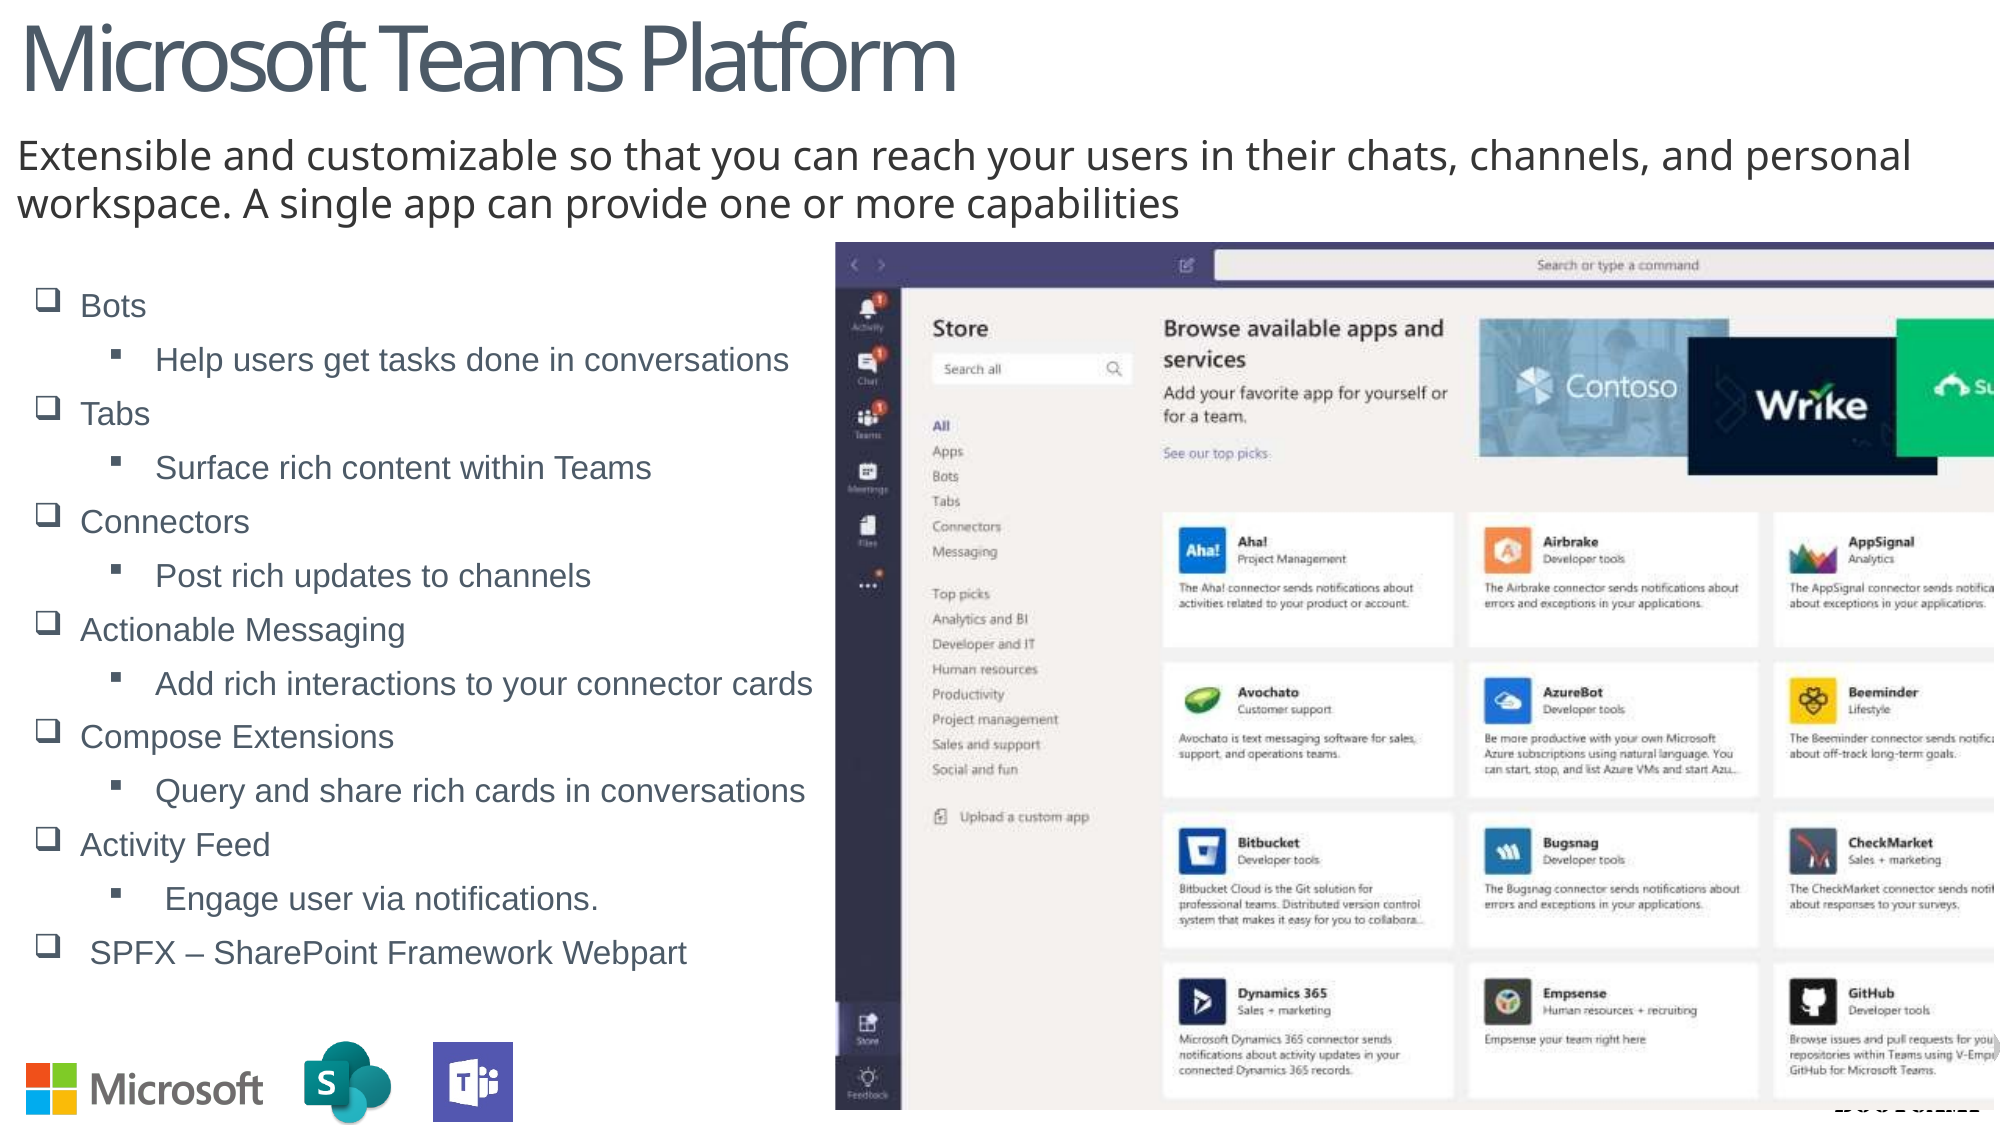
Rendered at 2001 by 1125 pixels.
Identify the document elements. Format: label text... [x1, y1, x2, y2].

picture [433, 1042, 513, 1122]
text_box Extensible and customizable so that you can reach your users in their chats, channels, and personal workspace. A single app can provide one or more capabilities [16, 129, 1981, 228]
text_box Microsoft Teams Platform [16, 0, 1908, 112]
picture [26, 1063, 263, 1115]
text_box Bots Help users get tasks done in conversations Tabs Surface rich content within Teams Connectors Post rich updates to channels Actionable Messaging Add rich interactions to your connector cards Compose Extensions Query and share rich cards in conversations Activity Feed Engage user via notifications. SPFX – SharePoint Framework Webpart [31, 270, 821, 971]
picture [302, 1036, 395, 1125]
picture [1830, 974, 2000, 1125]
text_box [835, 242, 1994, 1110]
